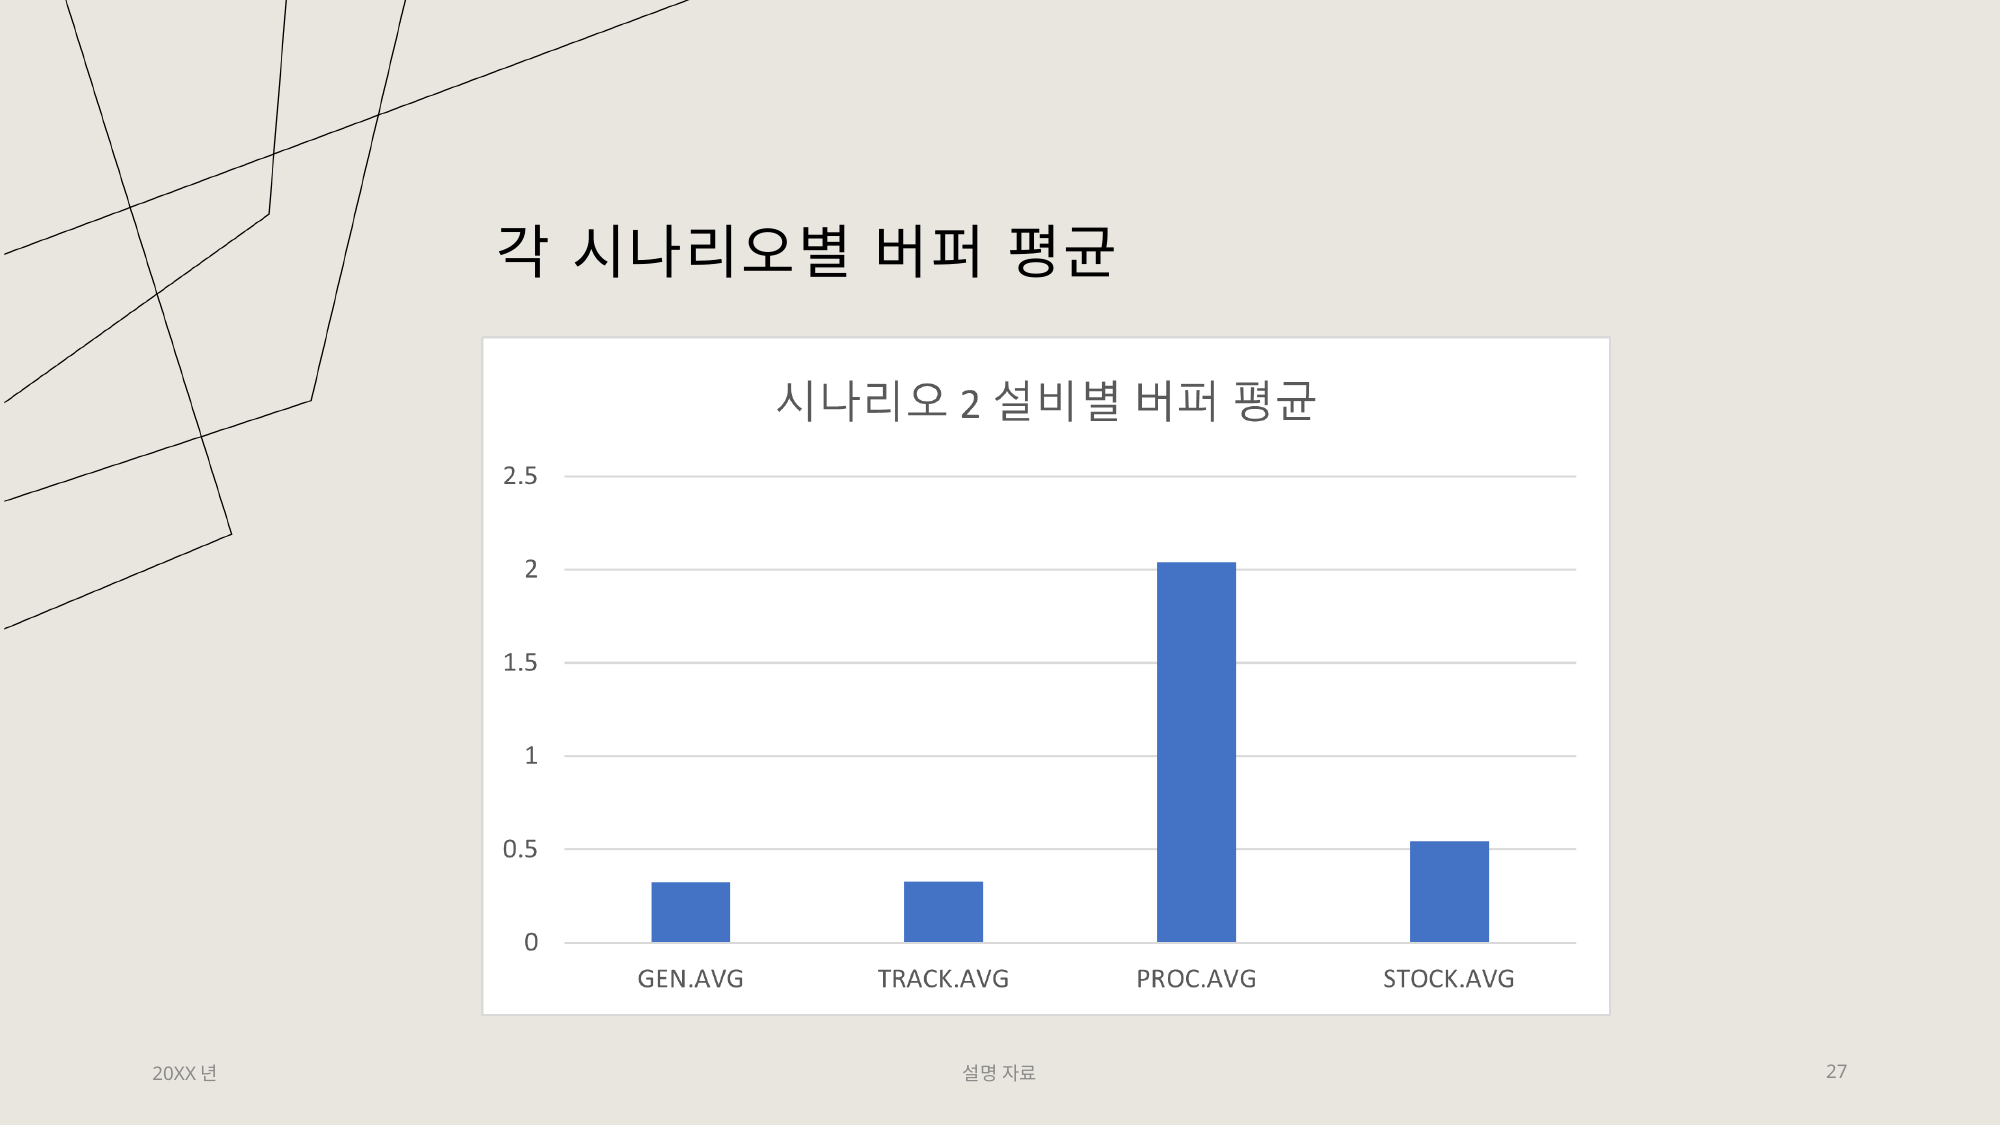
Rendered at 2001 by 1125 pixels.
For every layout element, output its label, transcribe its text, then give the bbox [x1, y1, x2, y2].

title 각 시나리오별 버퍼 평균 [481, 146, 1863, 364]
picture [4, 0, 1611, 1016]
slide_number 20XX년 [137, 1042, 588, 1103]
slide_number 27 [1412, 1042, 1863, 1103]
footer 설명 자료 [662, 1042, 1338, 1103]
